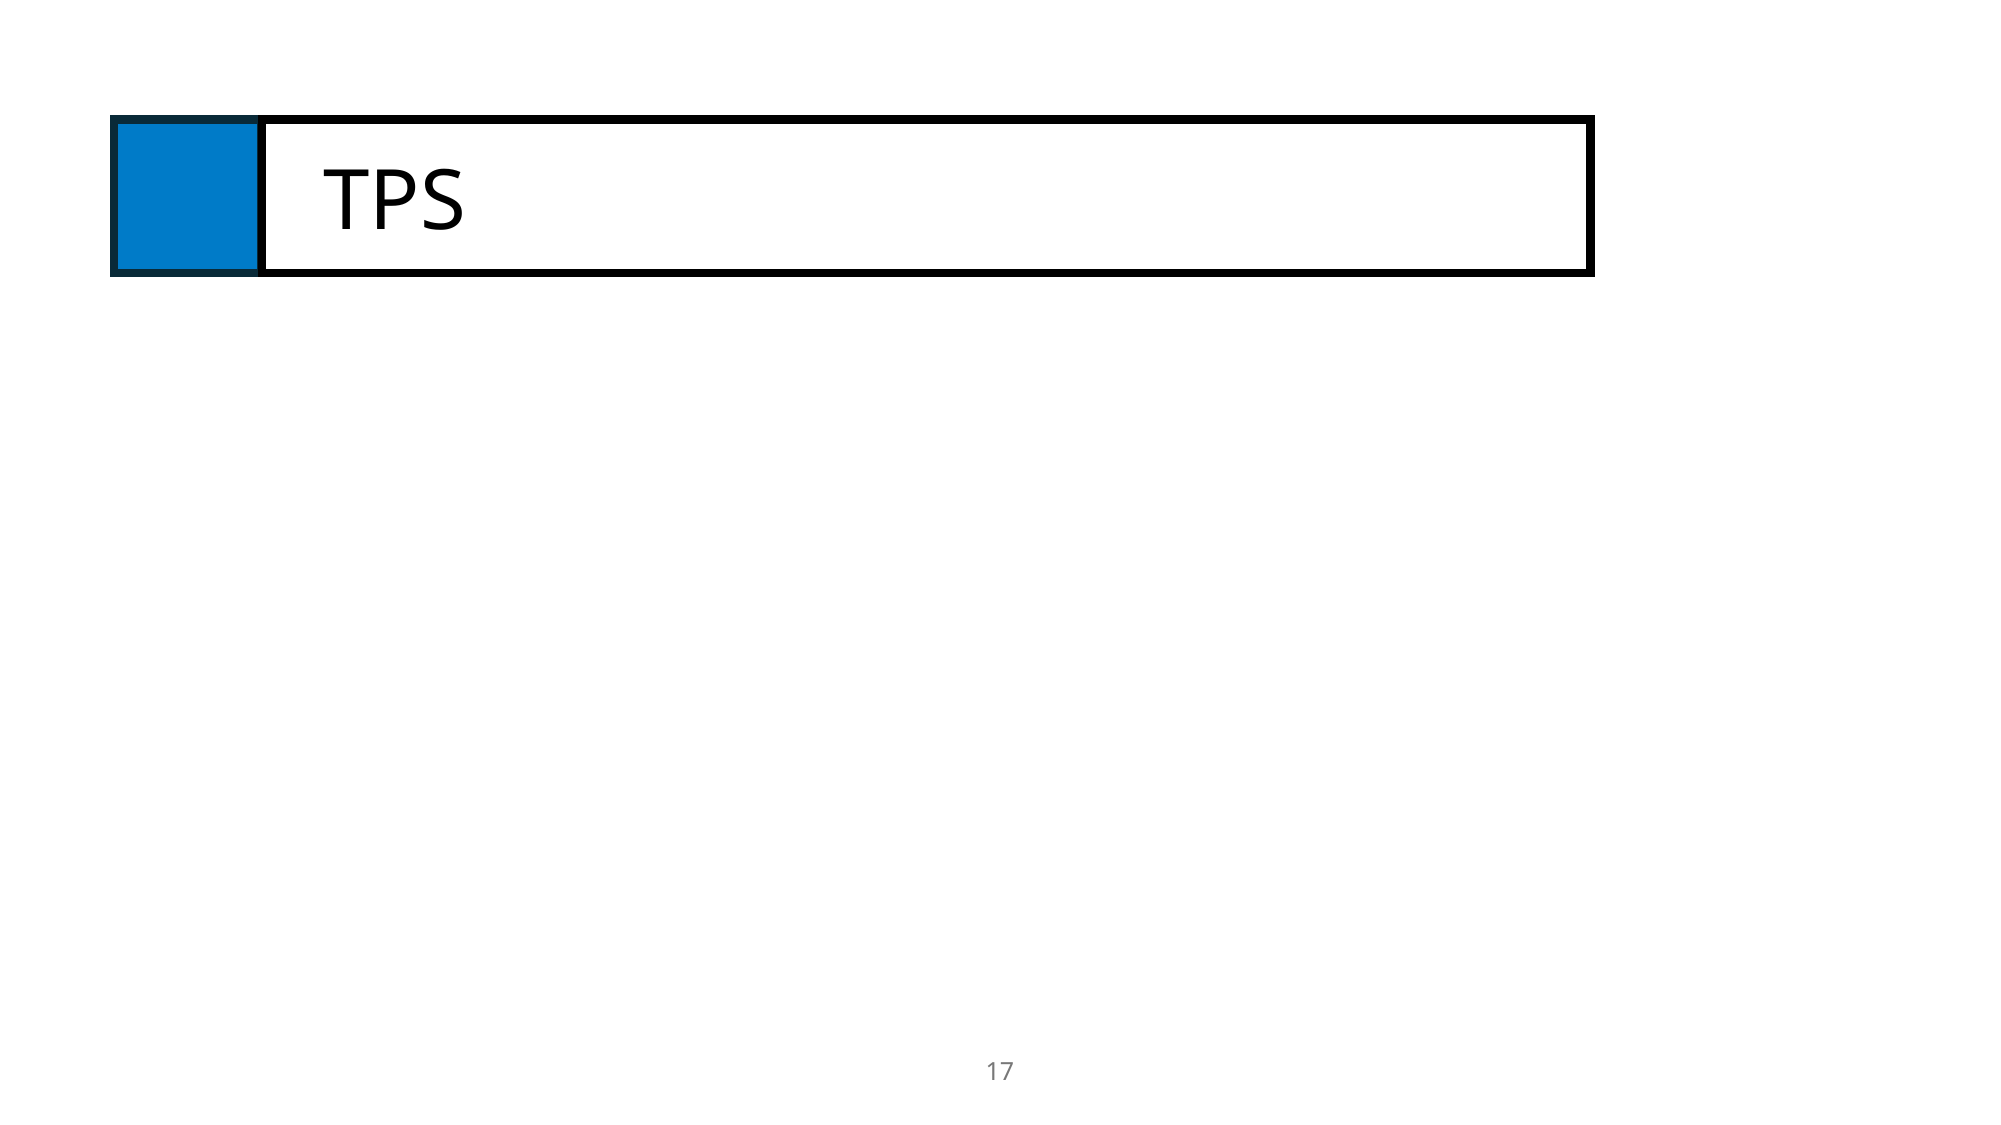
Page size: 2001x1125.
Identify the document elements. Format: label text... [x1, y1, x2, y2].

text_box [113, 118, 1592, 274]
slide_number 16 [774, 1042, 1225, 1103]
